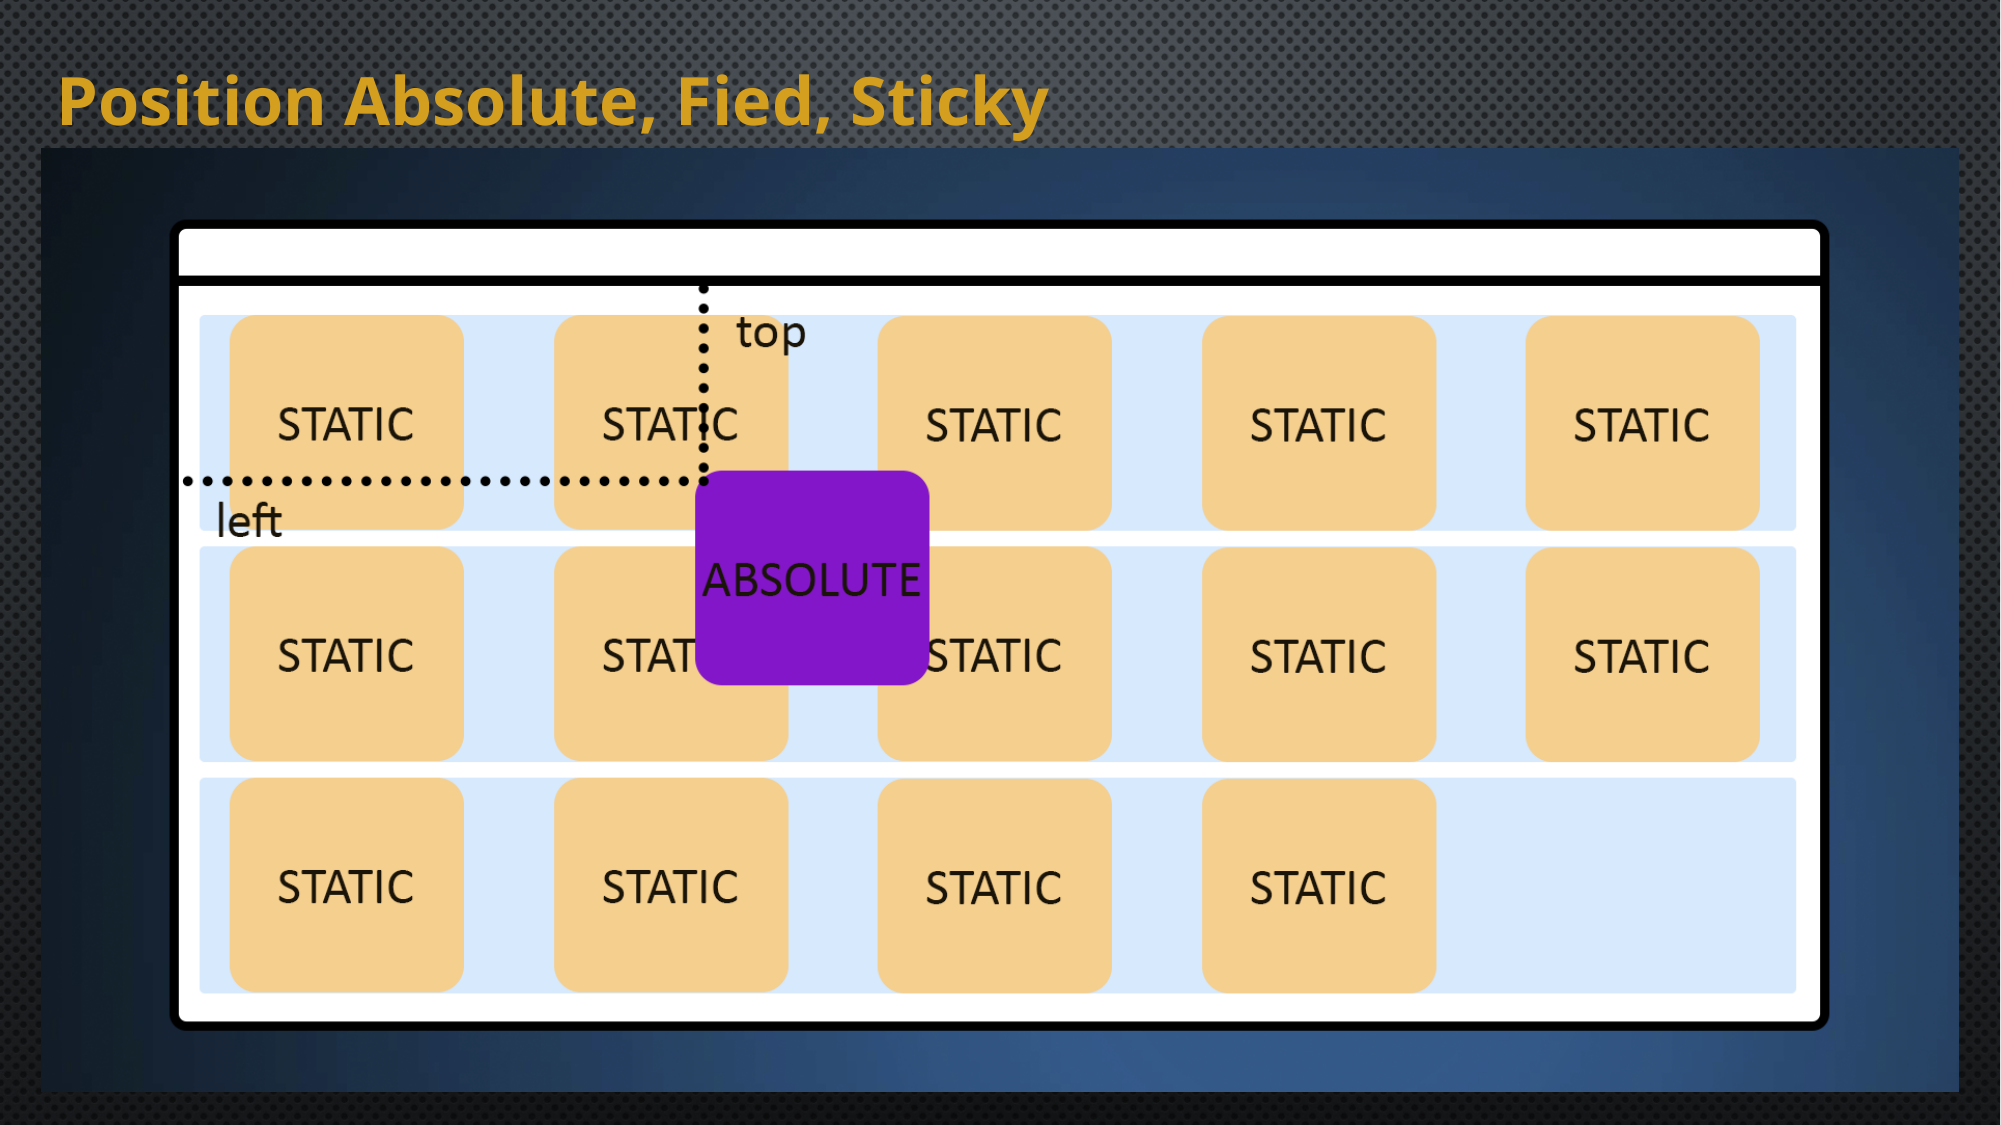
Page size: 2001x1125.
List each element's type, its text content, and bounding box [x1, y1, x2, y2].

title Position Absolute, Fied, Sticky [41, 48, 1959, 146]
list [40, 148, 1959, 1092]
picture [0, 0, 2001, 1125]
